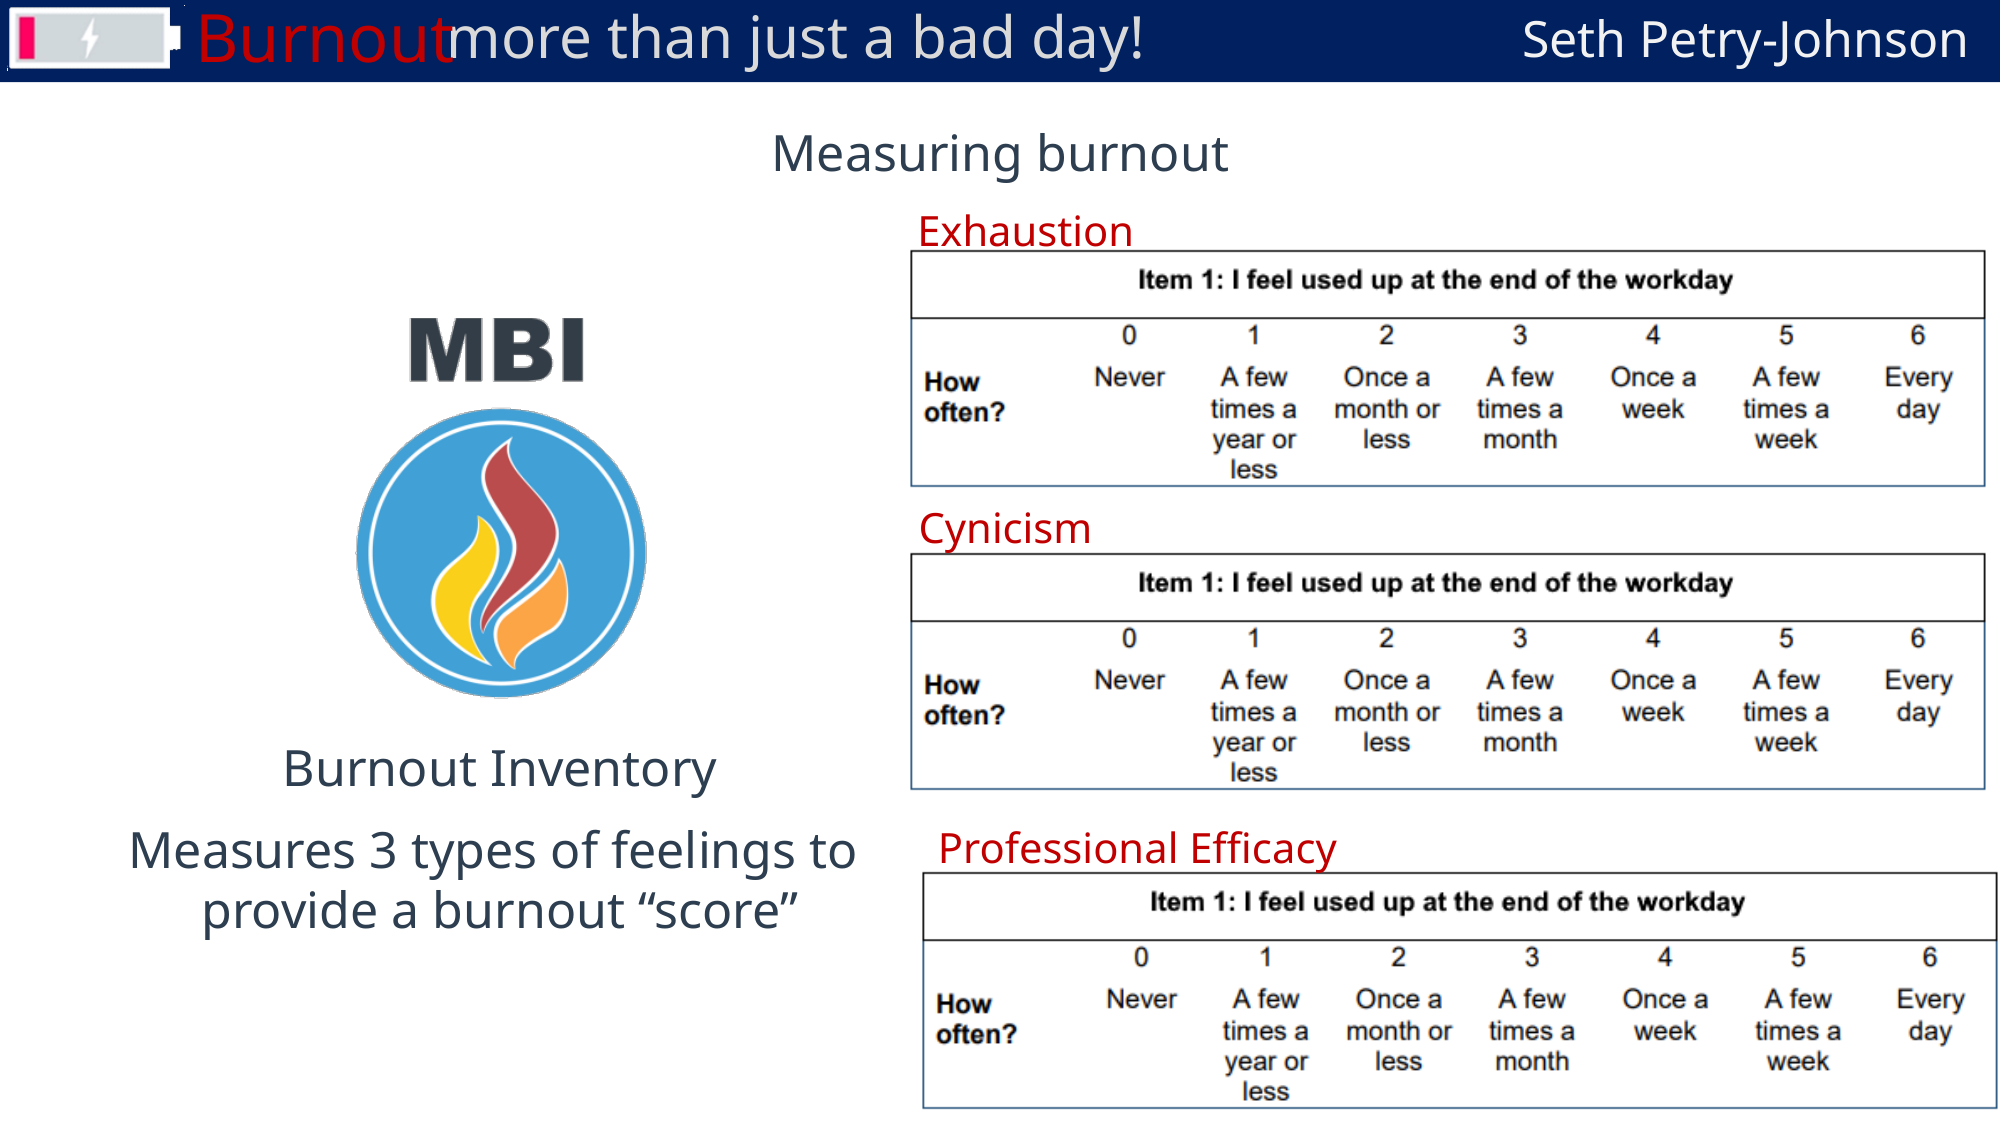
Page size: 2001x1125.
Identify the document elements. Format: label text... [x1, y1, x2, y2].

text_box Cynicism [903, 509, 1108, 529]
text_box Burnout Inventory [0, 728, 884, 804]
picture [884, 227, 2000, 509]
picture [896, 849, 2000, 1125]
picture [884, 529, 2000, 812]
picture [7, 5, 185, 71]
text_box Professional Efficacy [1000, 814, 1352, 849]
text_box Burnout [0, 0, 825, 83]
text_box Measuring burnout [549, 113, 1453, 189]
text_box [825, 75, 2000, 83]
picture [343, 309, 657, 704]
text_box more than just a bad day! [825, 0, 1296, 78]
text_box Measures 3 types of feelings to provide a burnout “score” [0, 811, 1000, 947]
text_box Exhaustion [902, 197, 1150, 227]
text_box Seth Petry-Johnson [1296, 0, 2000, 75]
